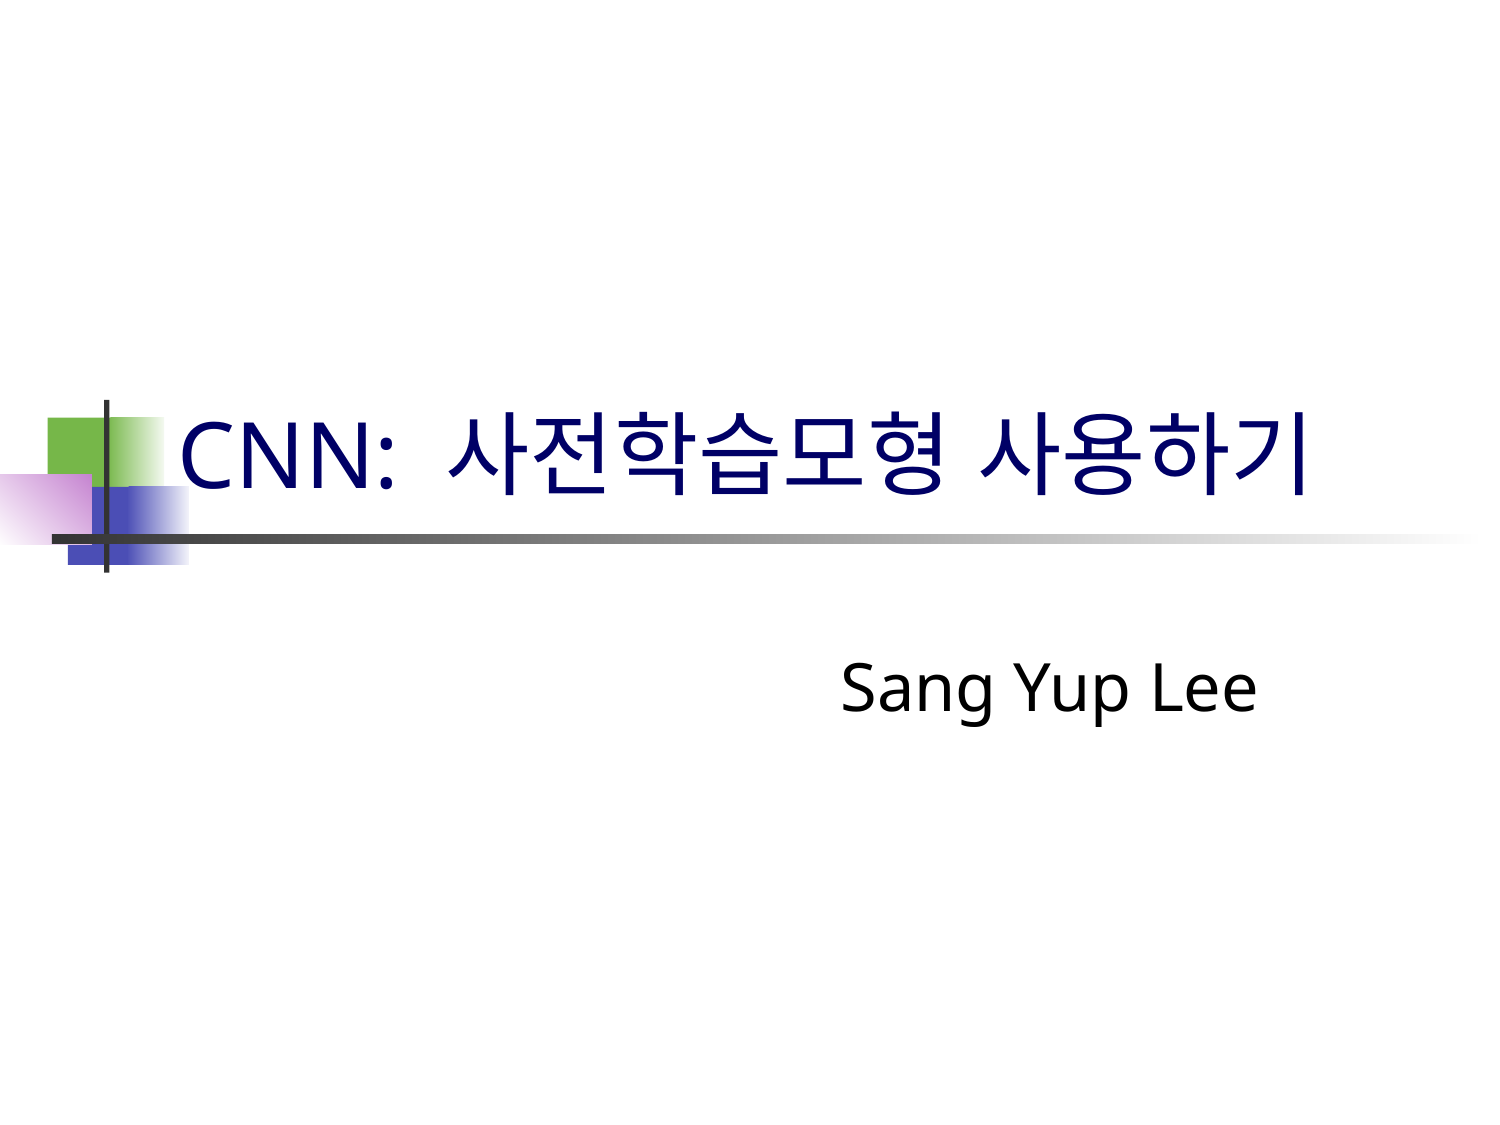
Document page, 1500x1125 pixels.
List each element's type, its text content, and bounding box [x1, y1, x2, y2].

title CNN: 사전학습모형 사용하기 [162, 275, 1438, 515]
subtitle Sang Yup Lee [162, 637, 1275, 925]
